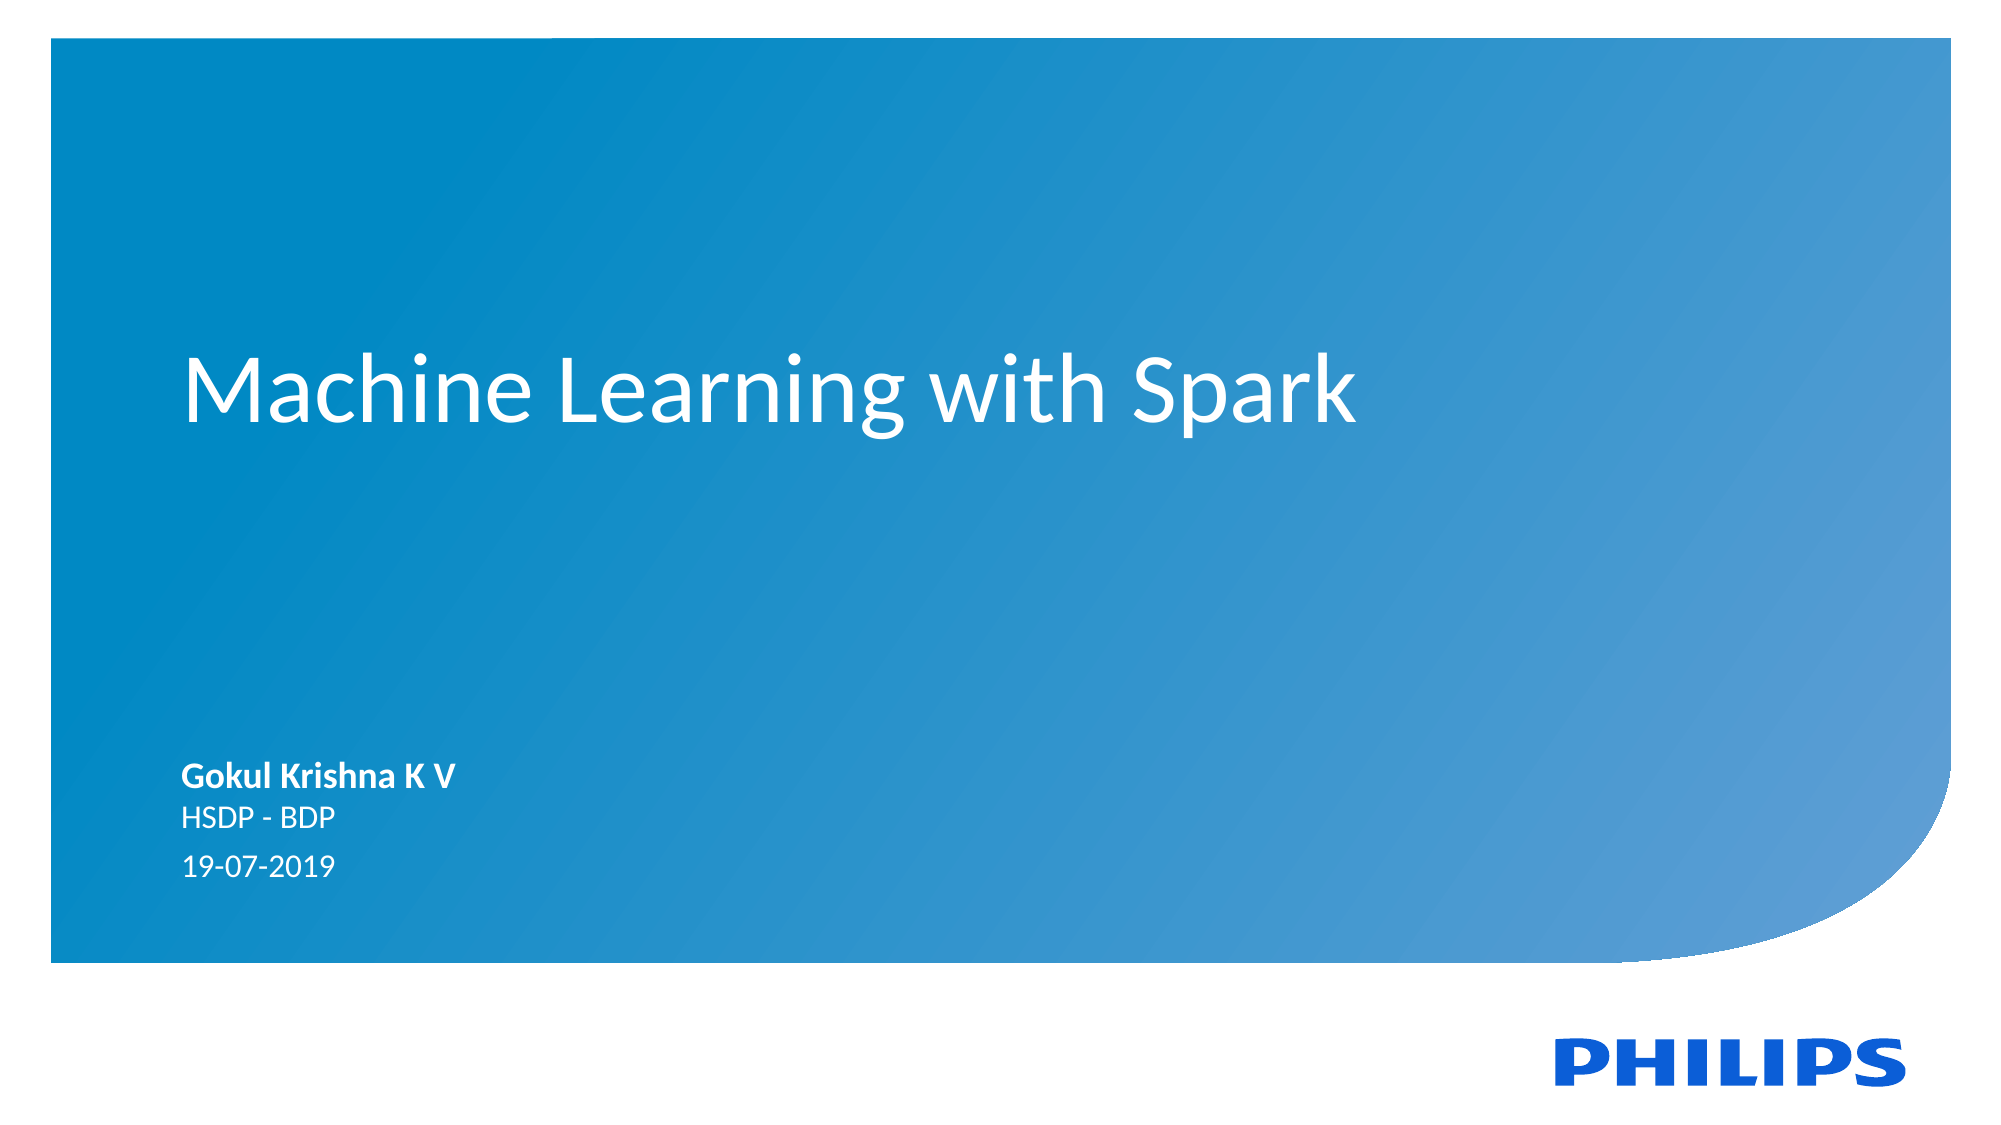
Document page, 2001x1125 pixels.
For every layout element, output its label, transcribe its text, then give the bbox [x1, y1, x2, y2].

list HSDP - BDP [181, 800, 1126, 842]
list Machine Learning with Spark [181, 336, 1819, 603]
list Gokul Krishna K V [181, 755, 1126, 798]
list 19-07-2019 [181, 844, 1126, 886]
